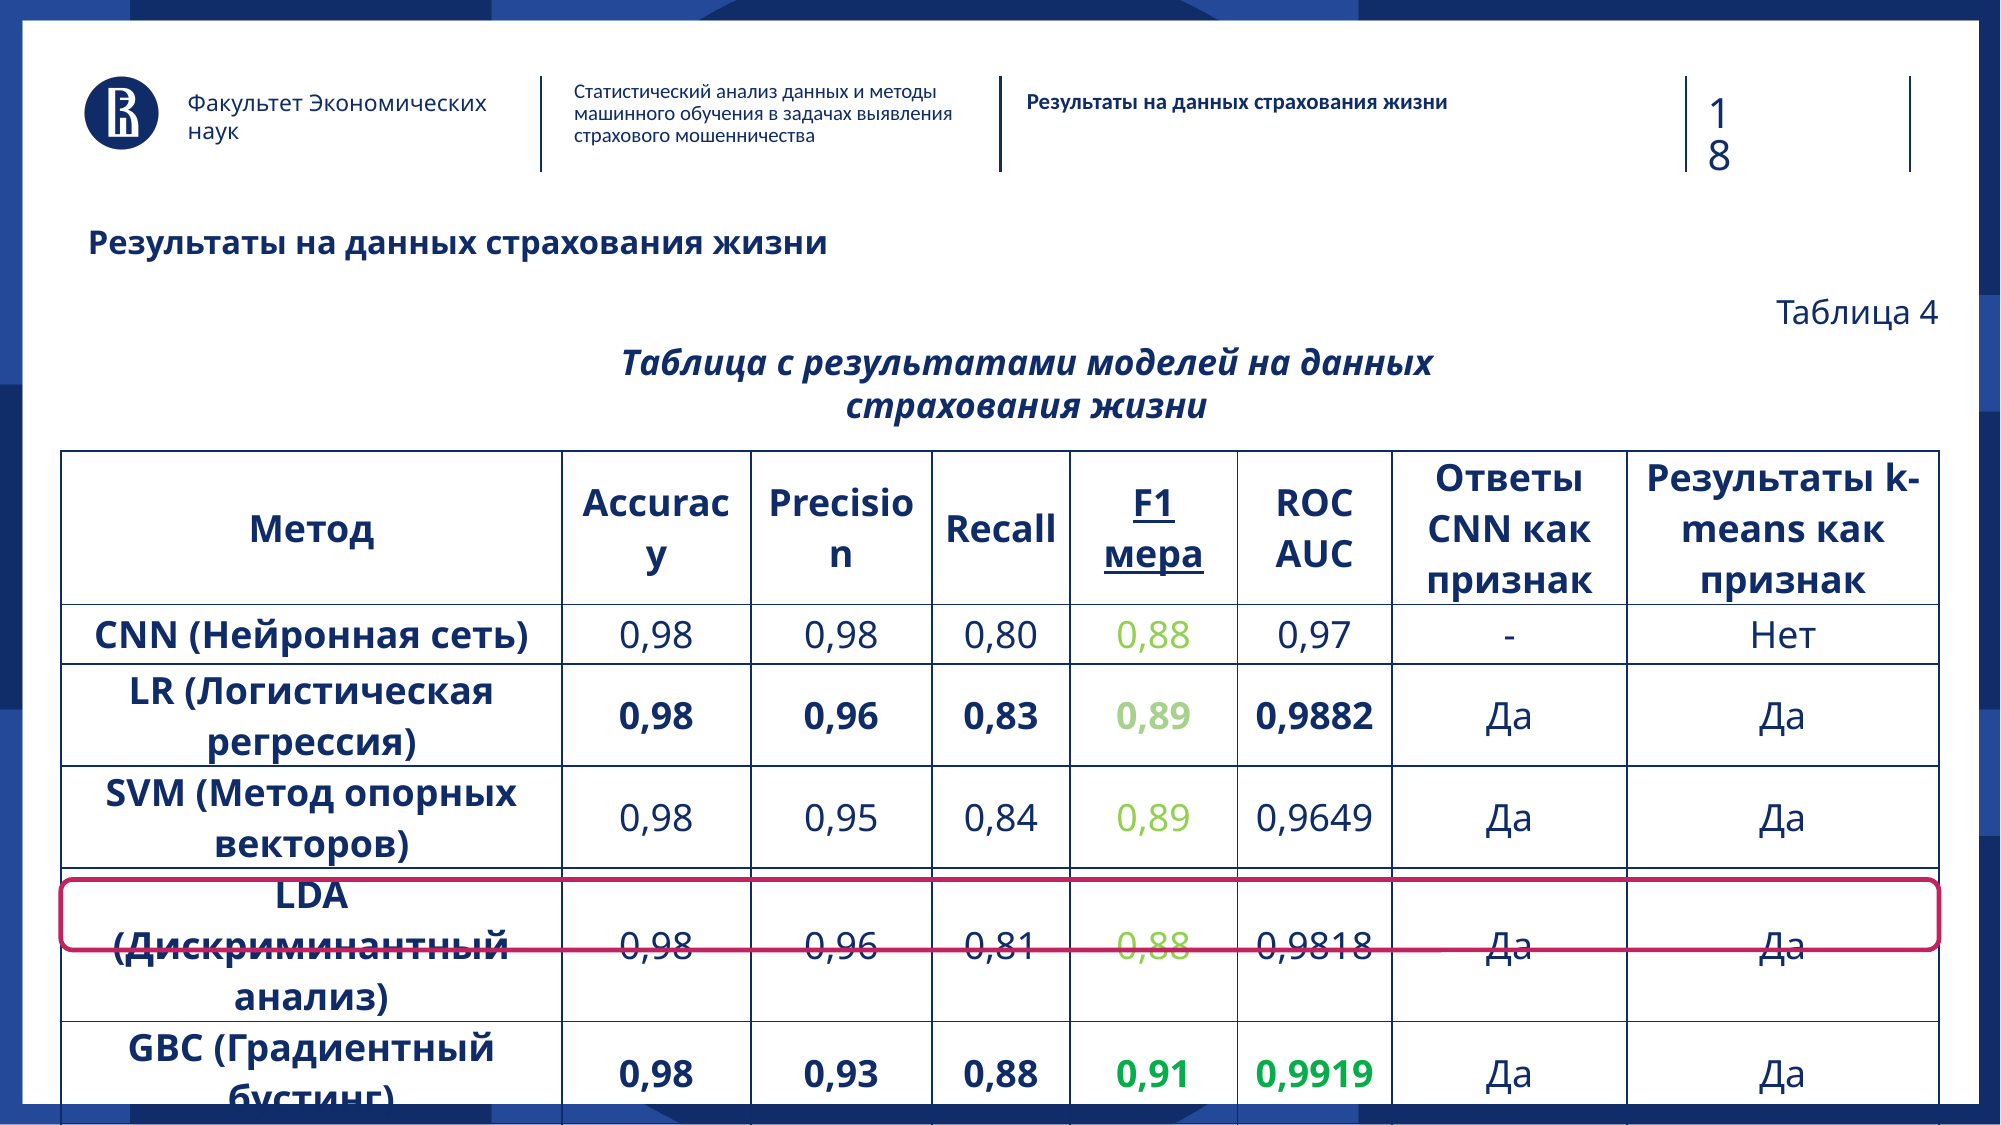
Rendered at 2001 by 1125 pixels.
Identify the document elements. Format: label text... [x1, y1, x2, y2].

table_cell 0,9919 [1238, 1022, 1391, 1123]
table_cell 0,9818 [1238, 950, 1391, 1021]
table_cell 0,96 [752, 869, 931, 879]
table_cell LR (Логистическая регрессия) [62, 665, 561, 765]
text_box Таблица 4 [1700, 259, 1940, 348]
table_cell LDA (Дискриминантный анализ) [62, 869, 561, 884]
text_box [60, 879, 1940, 950]
table_cell Да [1393, 950, 1626, 1021]
table_cell 0,96 [752, 950, 931, 1021]
table_cell 0,80 [933, 605, 1069, 663]
table_cell LDA (Дискриминантный анализ) [62, 945, 561, 1021]
table_header Ответы CNN как признак [1393, 452, 1626, 604]
table_cell Да [1393, 869, 1626, 879]
table_cell Да [1628, 869, 1938, 884]
table_cell 0,93 [752, 1022, 931, 1123]
table_cell 0,88 [1071, 869, 1237, 879]
table_cell Да [1628, 767, 1938, 867]
table_header Precision [752, 452, 931, 604]
table_cell 0,98 [563, 869, 750, 879]
table_cell 0,98 [752, 605, 931, 663]
table_cell SVM (Метод опорных векторов) [62, 767, 561, 867]
table_cell 0,88 [1071, 605, 1237, 663]
table_header Recall [933, 452, 1069, 604]
table_cell 0,98 [563, 767, 750, 867]
table_cell 0,98 [563, 1022, 750, 1123]
table_cell 0,97 [1238, 605, 1391, 663]
table_header F1 мера [1071, 452, 1237, 604]
table_cell 0,88 [1071, 950, 1237, 1021]
text_box Результаты на данных страхования жизни [1026, 89, 1450, 157]
table_cell 0,89 [1071, 665, 1237, 765]
table_cell 0,84 [933, 767, 1069, 867]
table_cell - [1393, 605, 1626, 663]
table_cell 0,98 [563, 605, 750, 663]
table_cell 0,95 [752, 767, 931, 867]
table_cell 0,9882 [1238, 665, 1391, 765]
table_cell Да [1628, 945, 1938, 1021]
table_cell Да [1393, 767, 1626, 867]
table_cell 0,83 [933, 665, 1069, 765]
picture [0, 0, 2001, 1125]
text_box Факультет Экономических наук [187, 88, 500, 157]
table_header Accuracy [563, 452, 750, 604]
title Результаты на данных страхования жизни [87, 190, 853, 299]
table_cell Да [1393, 1022, 1626, 1123]
table_header Результаты k-means как признак [1628, 452, 1938, 604]
table_cell 0,81 [933, 869, 1069, 879]
table_cell Да [1628, 1022, 1938, 1123]
table_cell Нет [1628, 605, 1938, 663]
table_cell 0,98 [563, 950, 750, 1021]
table_header Метод [62, 452, 561, 604]
table_cell 0,9818 [1238, 869, 1391, 879]
table_cell 0,9649 [1238, 767, 1391, 867]
table_cell 0,91 [1071, 1022, 1237, 1123]
table_cell 0,96 [752, 665, 931, 765]
text_box Статистический анализ данных и методы машинного обучения в задачах выявления страхового мошенничества [574, 80, 974, 169]
table_cell Да [1628, 665, 1938, 765]
table_header ROC AUC [1238, 452, 1391, 604]
table_cell 0,88 [933, 1022, 1069, 1123]
table_cell 0,81 [933, 950, 1069, 1021]
table_cell Да [1393, 665, 1626, 765]
table_cell GBC (Градиентный бустинг) [62, 1022, 561, 1123]
slide_number 18 [1707, 86, 1734, 138]
table_cell 0,89 [1071, 767, 1237, 867]
table_cell CNN (Нейронная сеть) [62, 605, 561, 663]
table_cell 0,98 [563, 665, 750, 765]
text_box Таблица с результатами моделей на данных страхования жизни [597, 332, 1457, 433]
